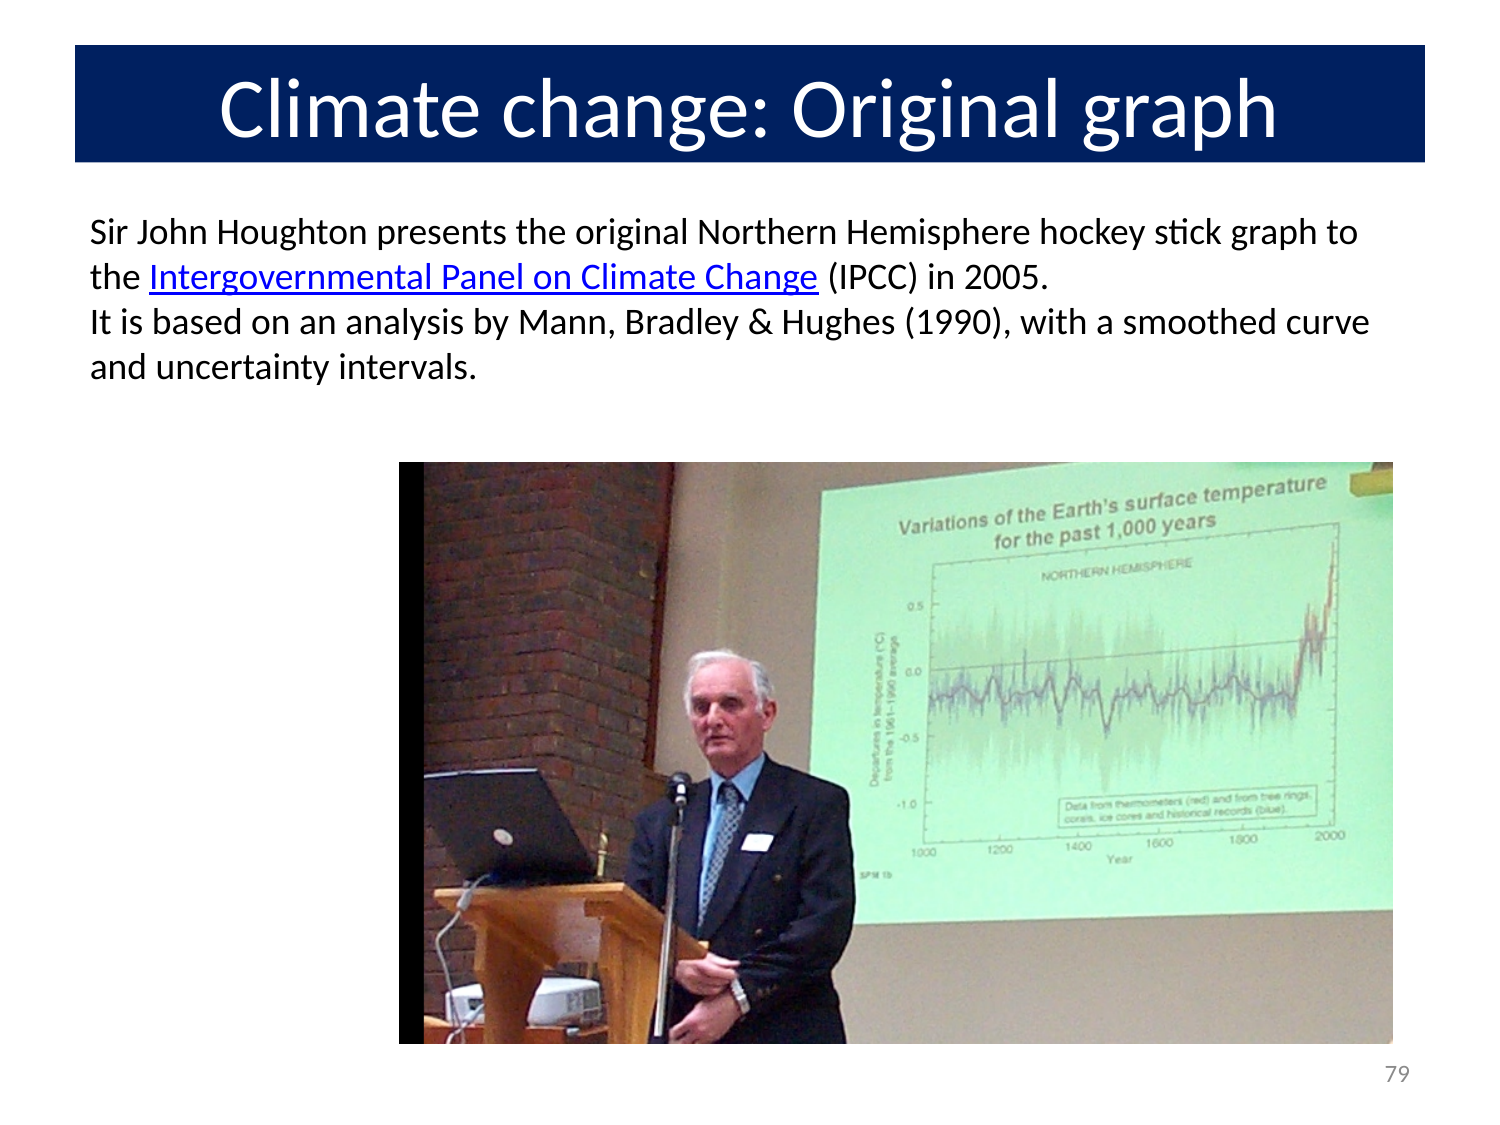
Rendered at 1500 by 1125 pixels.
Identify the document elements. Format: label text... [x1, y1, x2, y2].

title Climate change: Original graph [75, 45, 1425, 163]
picture [399, 462, 1393, 1044]
slide_number 79 [1074, 1042, 1425, 1103]
text_box Sir John Houghton presents the original Northern Hemisphere hockey stick graph to the Intergovernmental Panel on Climate Change (IPCC) in 2005. It is based on an analysis by Mann, Bradley & Hughes (1990), with a smoothed curve and uncertainty intervals. [74, 199, 1425, 395]
